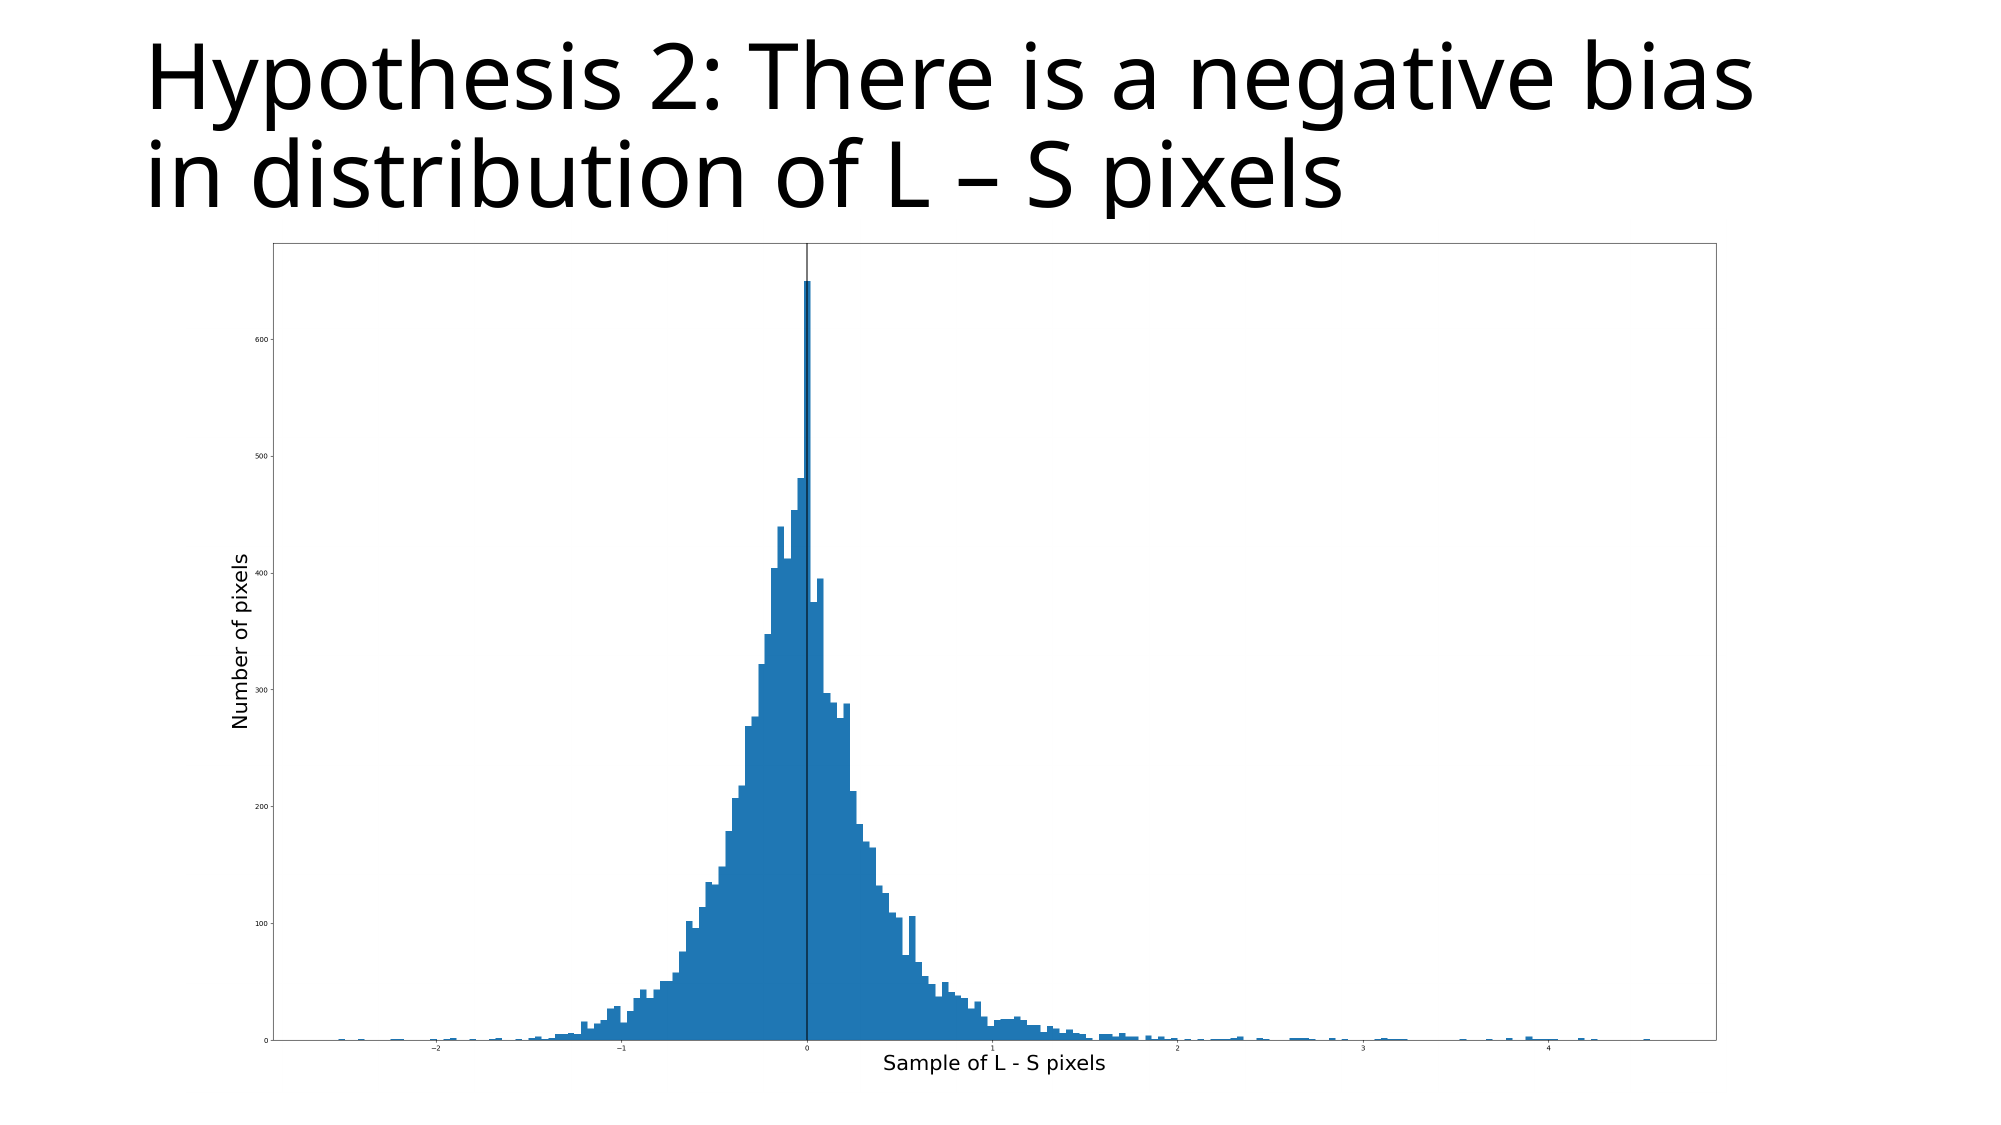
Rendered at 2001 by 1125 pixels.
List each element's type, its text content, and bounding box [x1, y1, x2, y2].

title Hypothesis 2: There is a negative bias in distribution of L – S pixels [129, 20, 1855, 238]
picture [186, 219, 1727, 1093]
